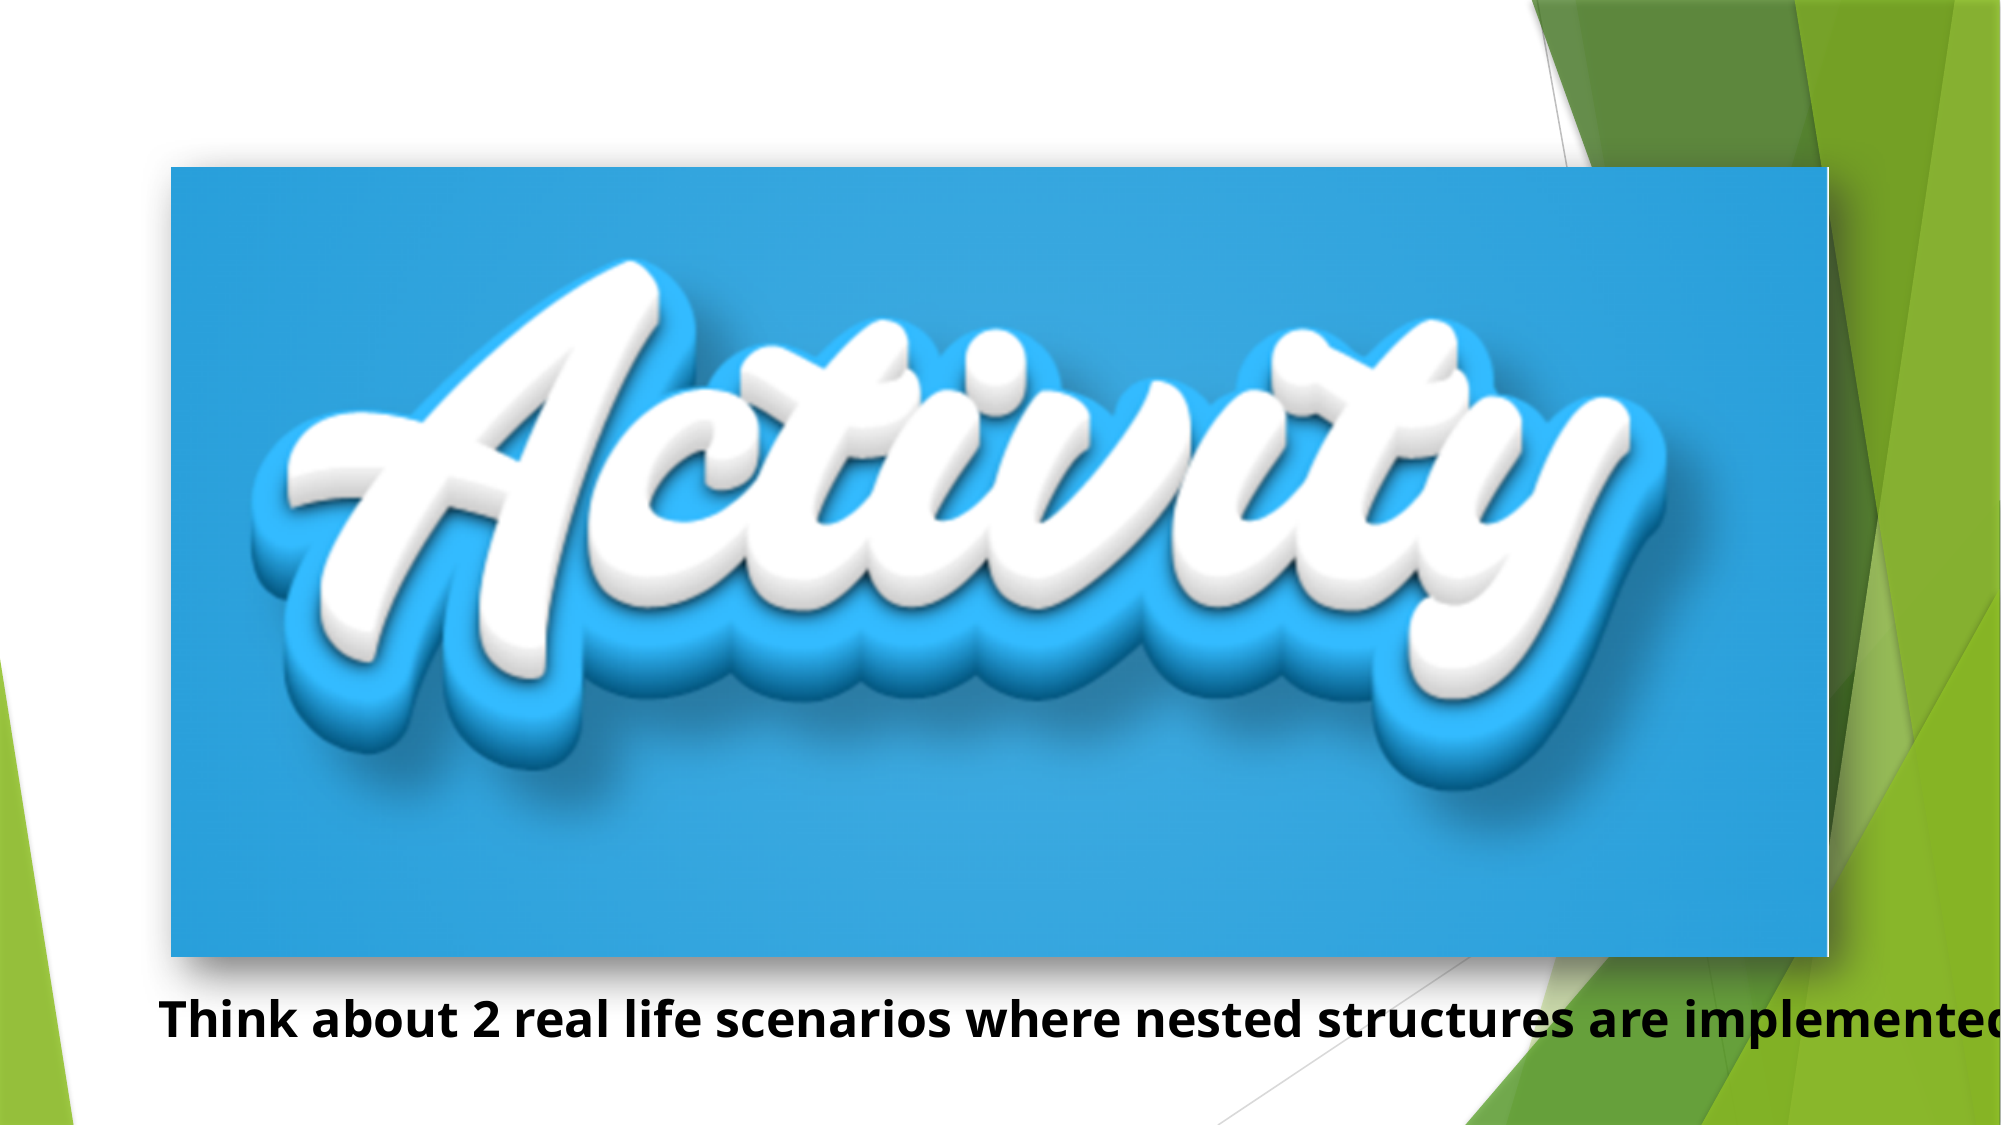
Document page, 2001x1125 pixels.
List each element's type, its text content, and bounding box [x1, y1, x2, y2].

text_box Think about 2 real life scenarios where nested structures are implemented [143, 979, 2000, 1055]
picture [170, 167, 1830, 958]
